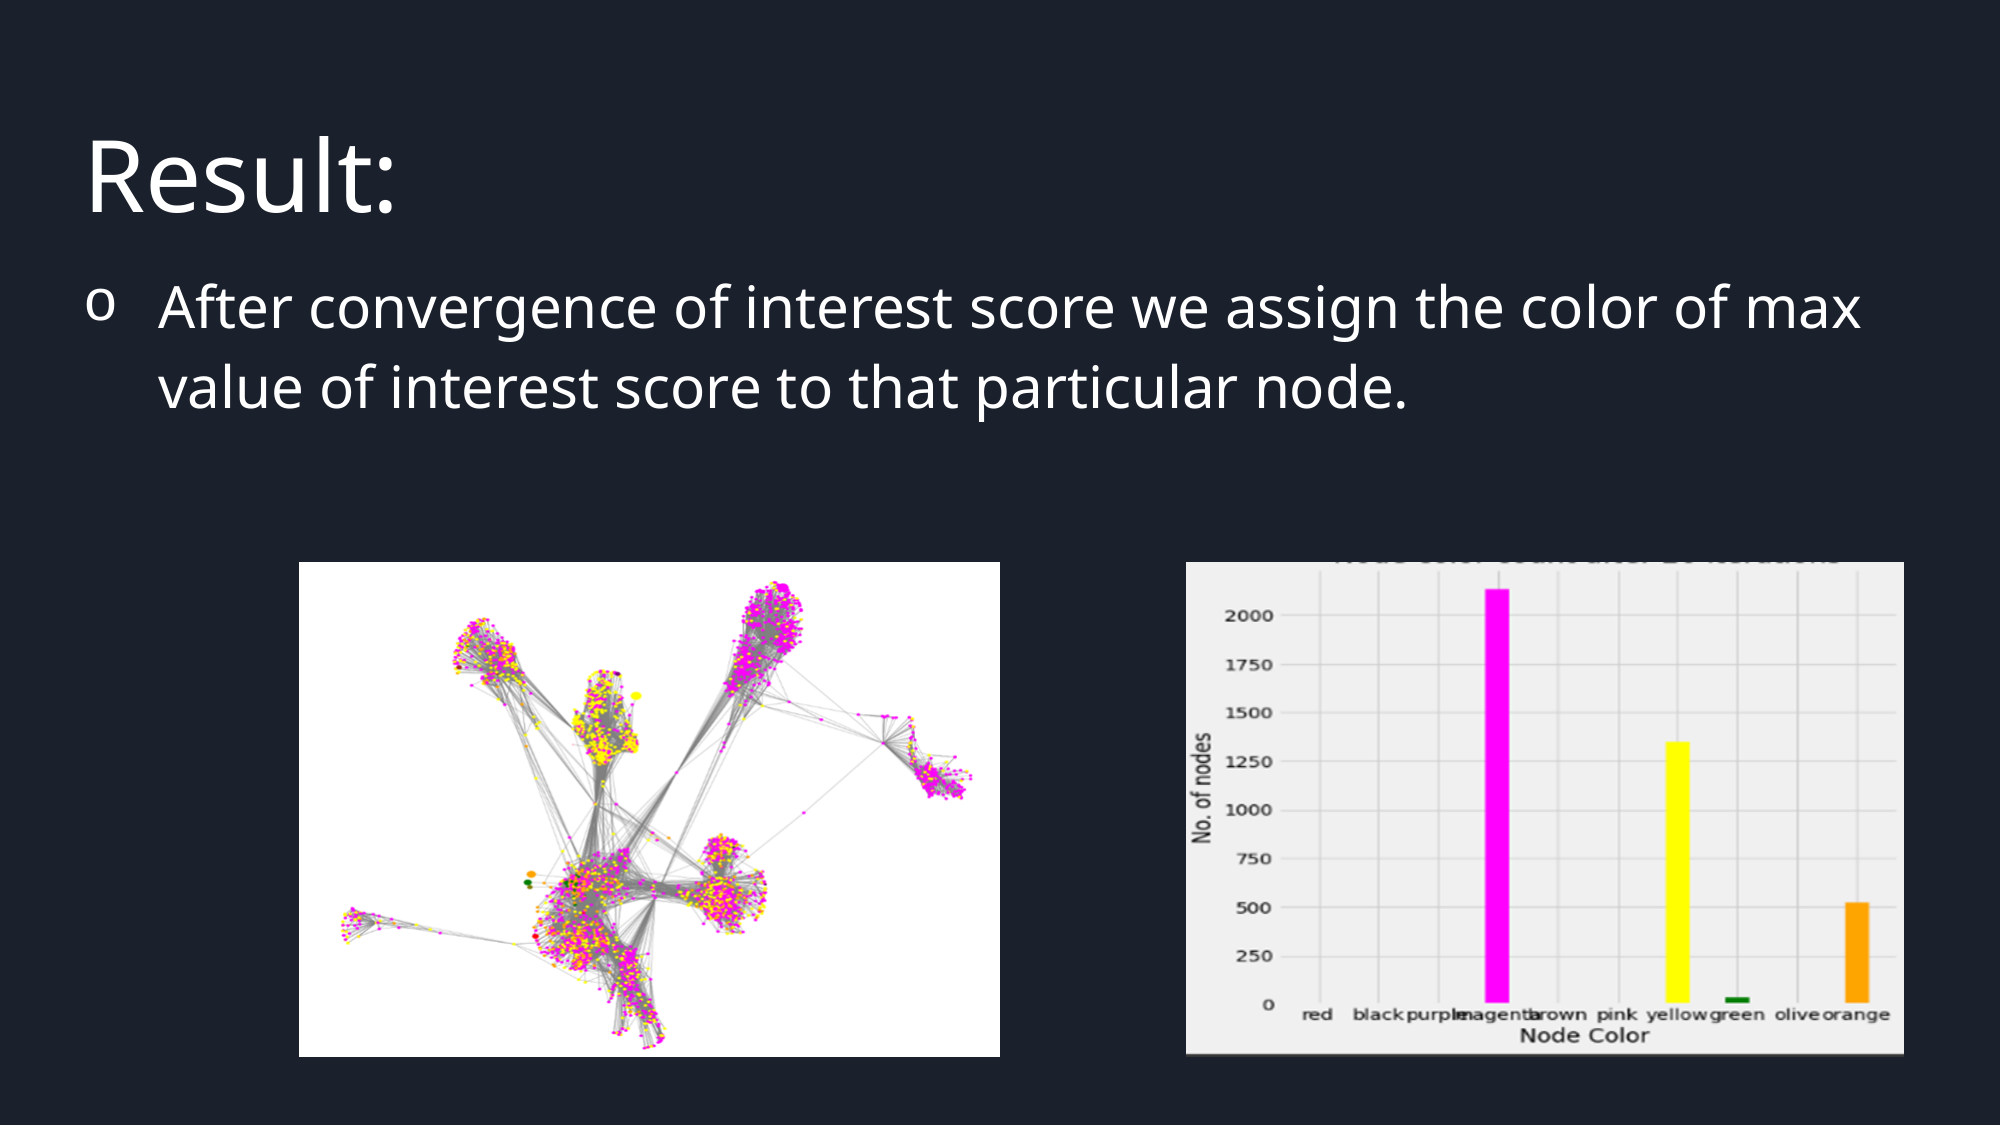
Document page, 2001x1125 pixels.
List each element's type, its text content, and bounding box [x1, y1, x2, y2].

list After convergence of interest score we assign the color of max value of interest score to that particular node. [68, 252, 1932, 1000]
picture [299, 562, 1001, 1057]
title Result: [68, 97, 1932, 223]
picture [1186, 562, 1905, 1057]
